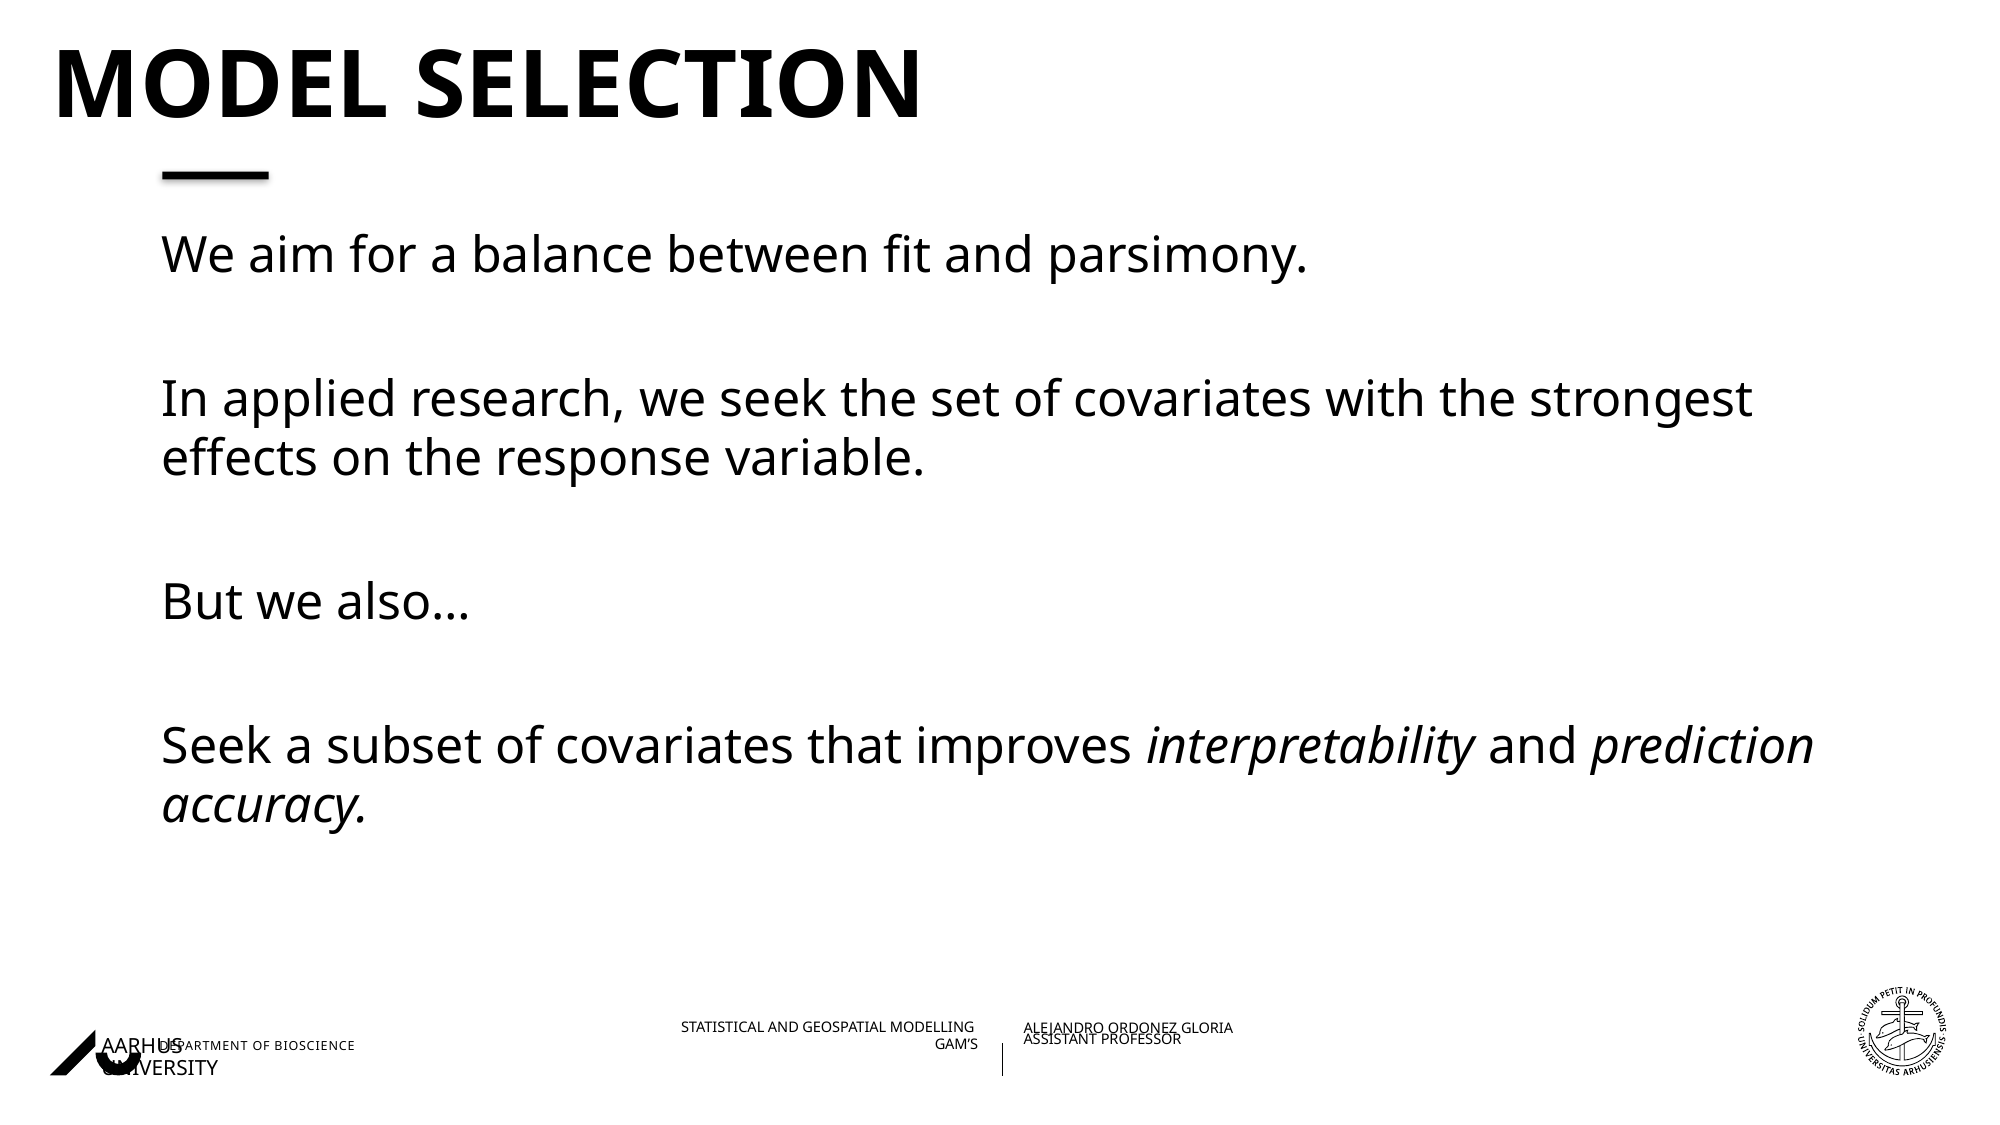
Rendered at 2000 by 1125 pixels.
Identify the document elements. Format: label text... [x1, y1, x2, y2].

list We aim for a balance between fit and parsimony. ​In applied research, we seek the set of covariates with the strongest effects on the response variable. But we also… Seek a subset of covariates that improves interpretability and prediction accuracy. [161, 224, 1839, 968]
title Model selection [51, 37, 1948, 162]
